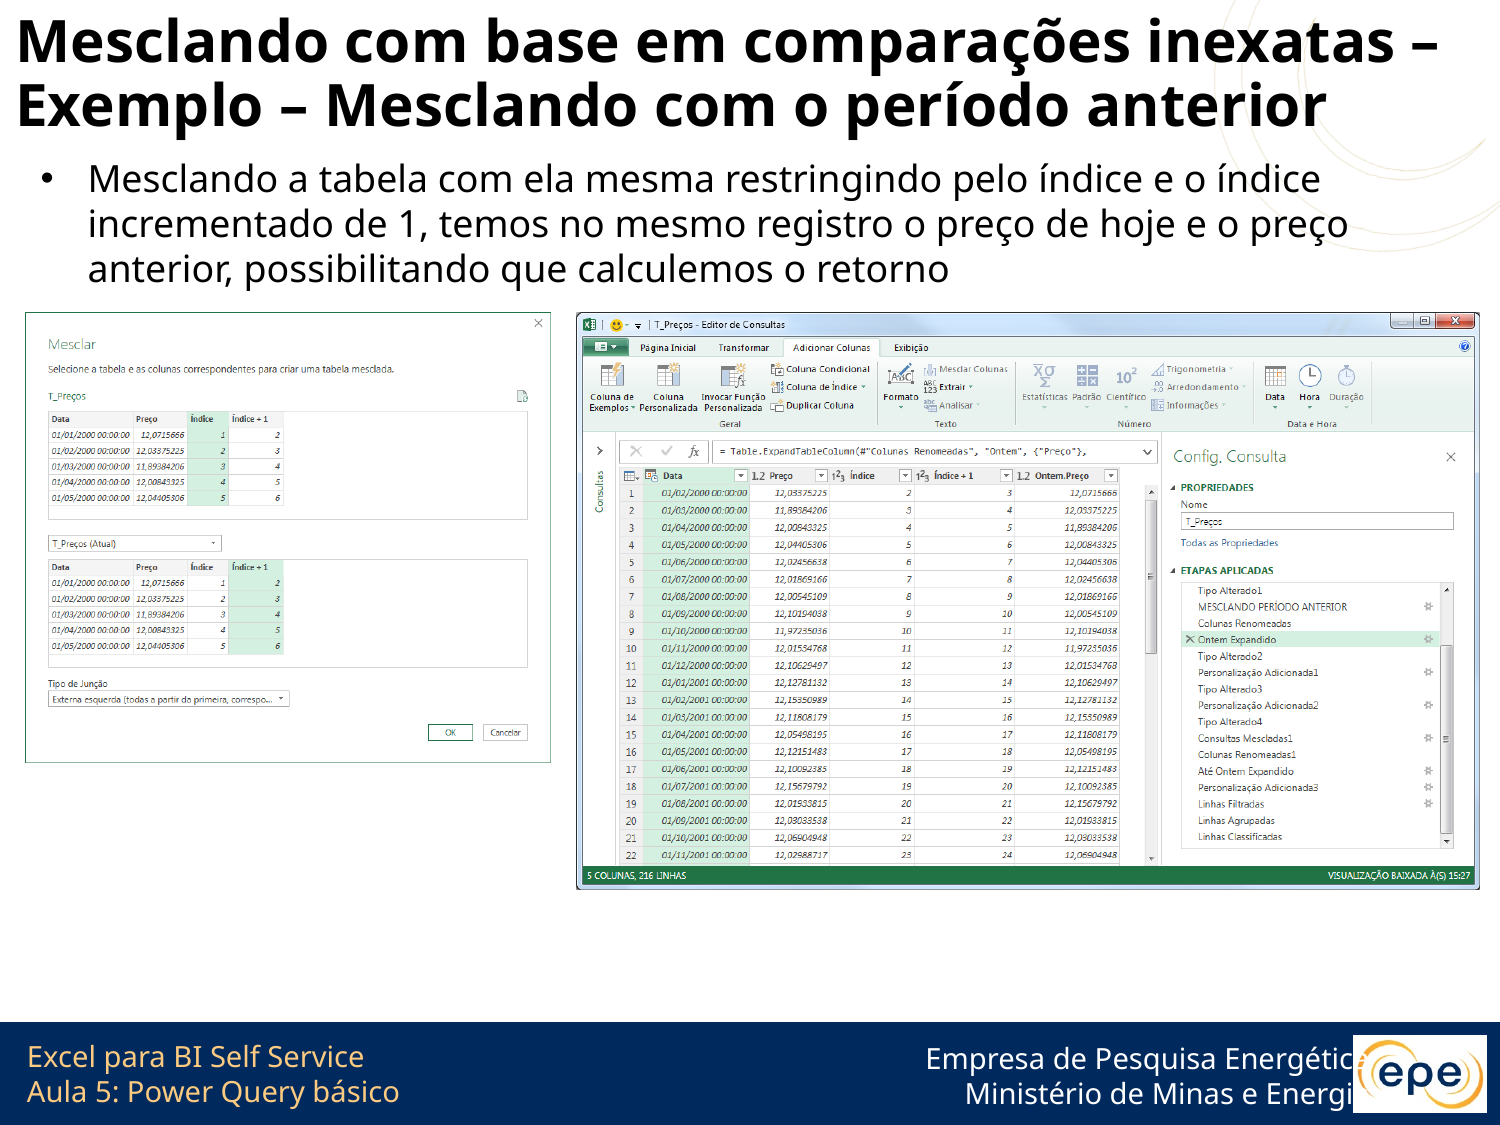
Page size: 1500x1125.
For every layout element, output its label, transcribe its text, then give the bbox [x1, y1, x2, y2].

text_box Mesclando a tabela com ela mesma restringindo pelo índice e o índice incrementado de 1, temos no mesmo registro o preço de hoje e o preço anterior, possibilitando que calculemos o retorno [25, 147, 1384, 343]
title Mesclando com base em comparações inexatas – Exemplo – Mesclando com o período anterior [0, 3, 1459, 148]
picture [576, 312, 1480, 890]
picture [1353, 1035, 1487, 1113]
picture [25, 312, 551, 763]
